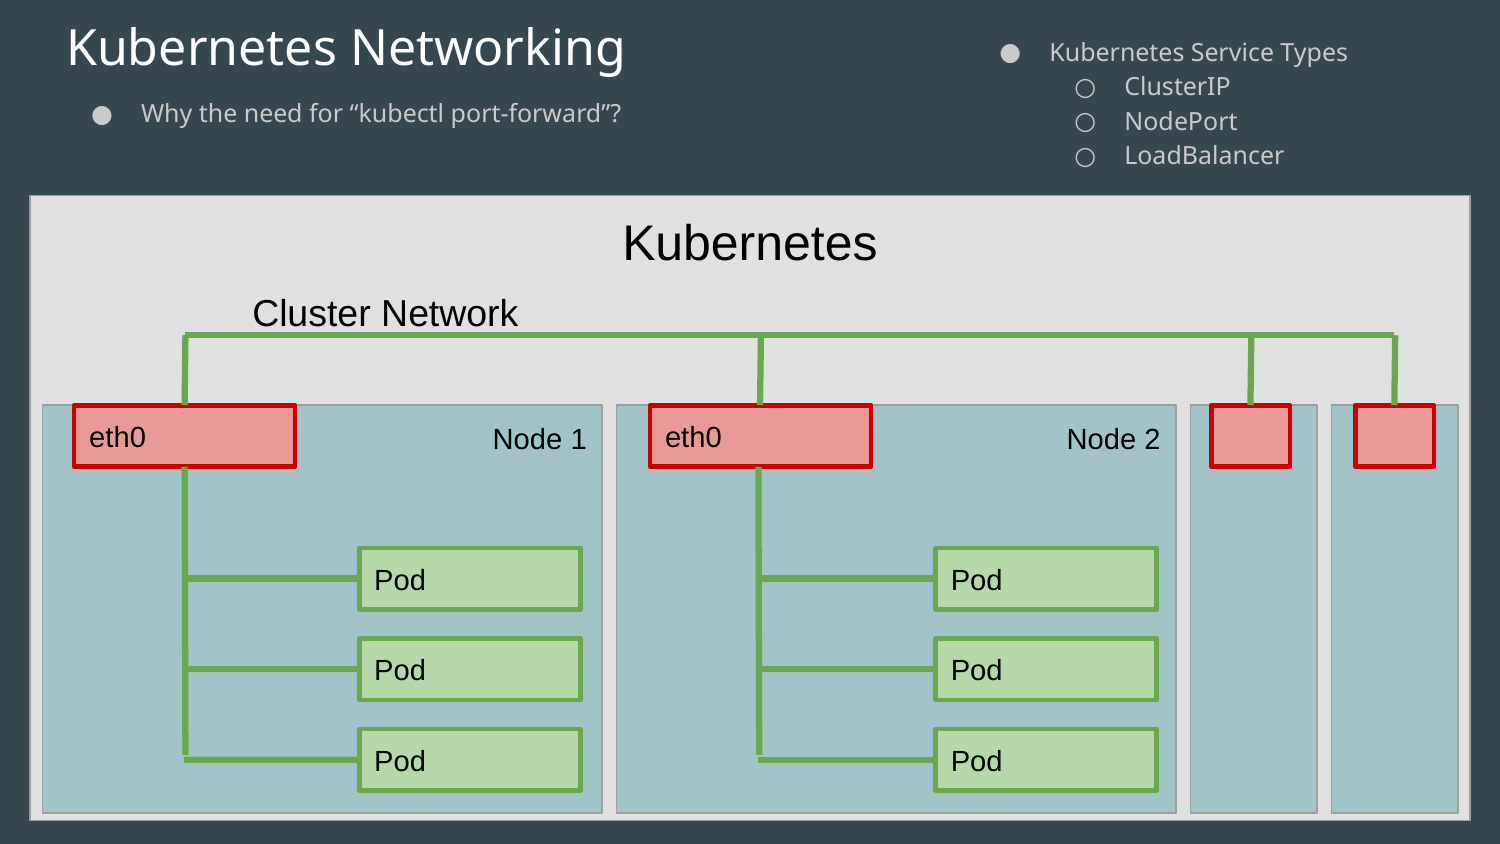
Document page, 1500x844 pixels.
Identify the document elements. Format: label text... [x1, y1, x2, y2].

text_box [1211, 414, 1291, 467]
text_box Pod [937, 547, 1157, 610]
text_box Pod [937, 638, 1157, 700]
text_box Pod [935, 729, 1157, 791]
text_box eth0 [74, 405, 296, 467]
text_box [1331, 405, 1458, 813]
text_box Pod [363, 547, 581, 610]
text_box Node 1 [42, 405, 602, 813]
list Kubernetes Service Types ClusterIP NodePort LoadBalancer [959, 16, 1489, 102]
text_box Pod [359, 729, 581, 791]
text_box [757, 466, 934, 761]
text_box Node 2 [616, 414, 1176, 813]
list Why the need for “kubectl port-forward”? [51, 78, 643, 164]
text_box Kubernetes [30, 195, 1470, 821]
text_box [1190, 414, 1317, 813]
text_box [1355, 405, 1434, 467]
text_box Cluster Network [206, 273, 565, 333]
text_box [183, 466, 360, 761]
title Kubernetes Networking [51, 4, 1470, 91]
text_box eth0 [649, 414, 871, 467]
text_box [184, 334, 1396, 406]
text_box Pod [363, 638, 581, 700]
